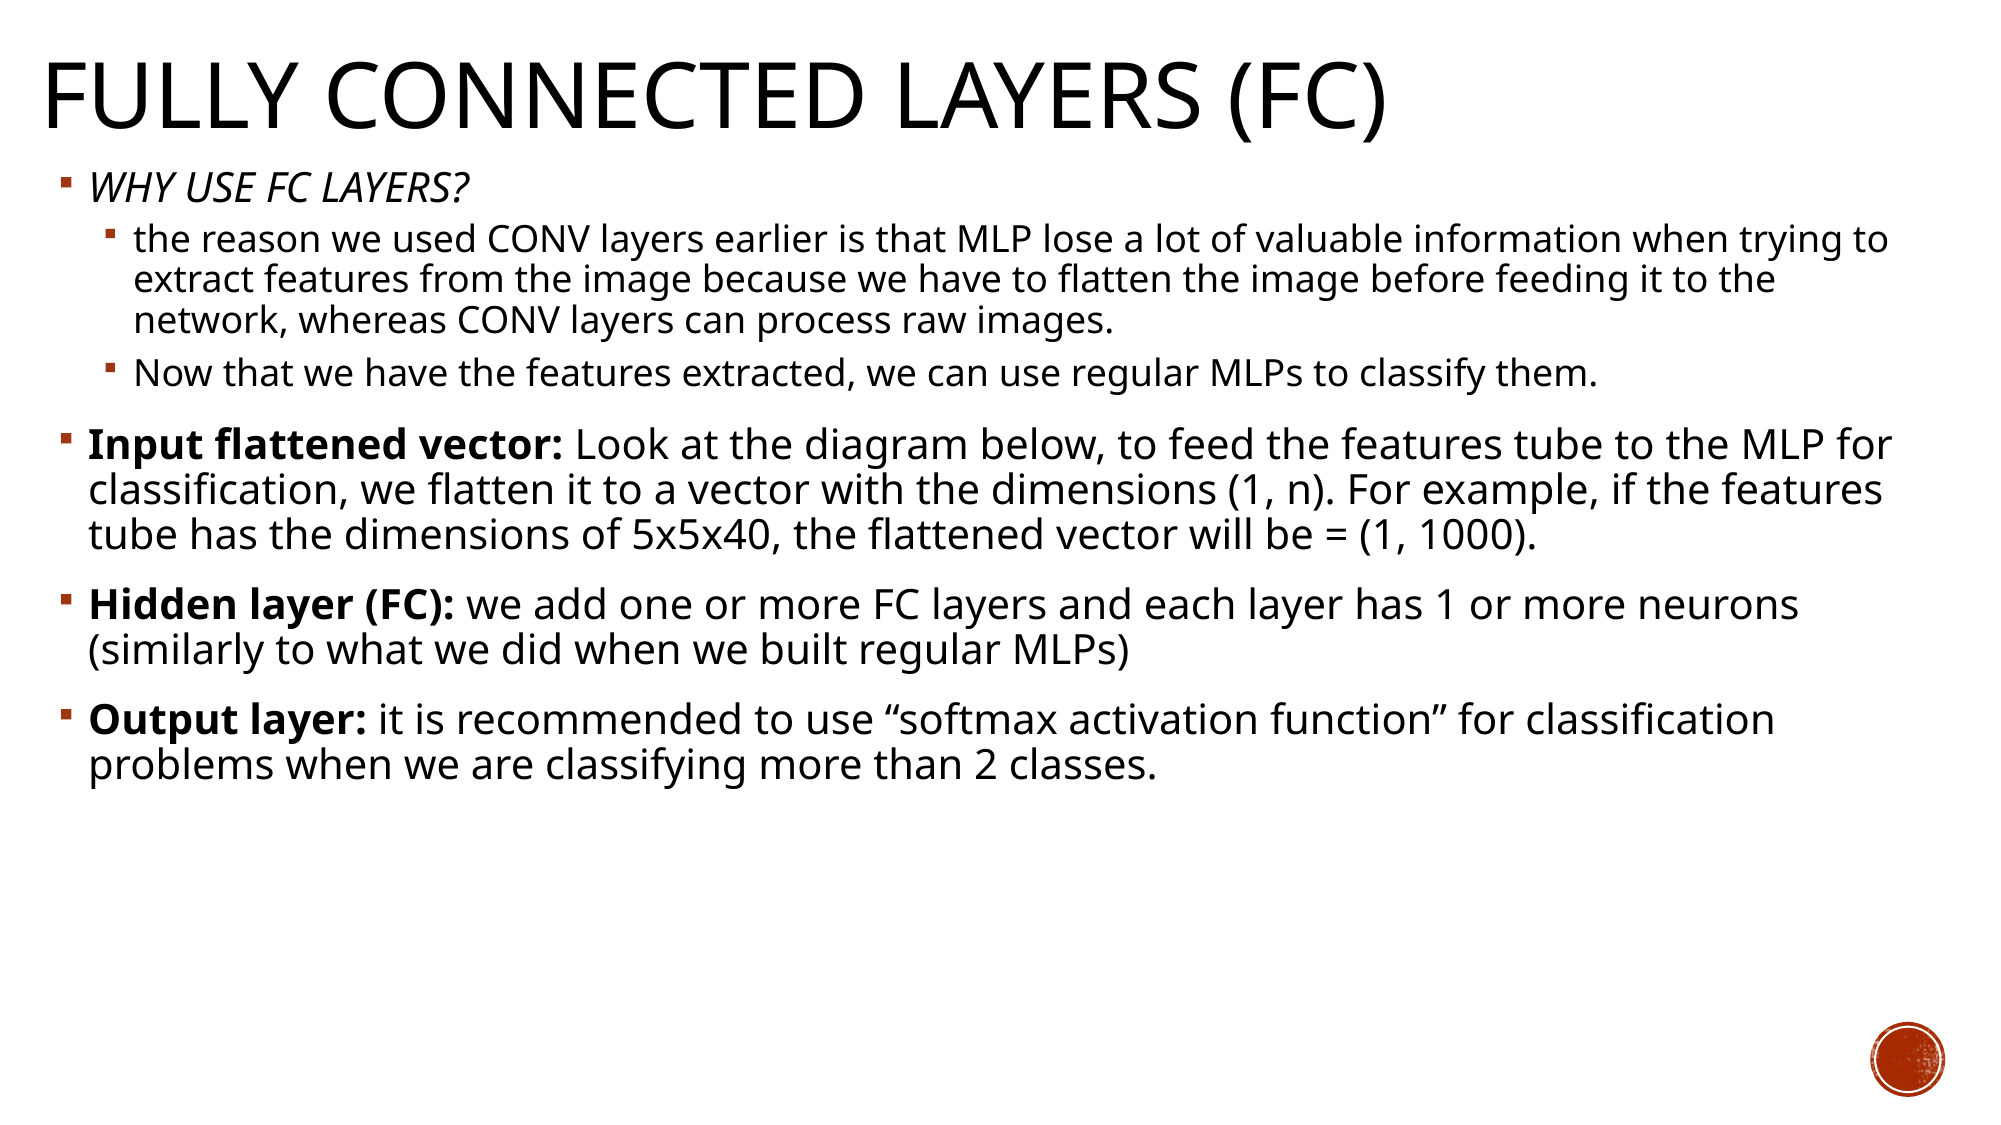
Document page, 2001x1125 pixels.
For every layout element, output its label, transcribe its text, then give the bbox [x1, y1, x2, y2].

list WHY USE FC LAYERS? the reason we used CONV layers earlier is that MLP lose a lot of valuable information when trying to extract features from the image because we have to flatten the image before feeding it to the network, whereas CONV layers can process raw images. Now that we have the features extracted, we can use regular MLPs to classify them. Input flattened vector: Look at the diagram below, to feed the features tube to the MLP for classification, we flatten it to a vector with the dimensions (1, n). For example, if the features tube has the dimensions of 5x5x40, the flattened vector will be = (1, 1000). Hidden layer (FC): we add one or more FC layers and each layer has 1 or more neurons (similarly to what we did when we built regular MLPs) Output layer: it is recommended to use “softmax activation function” for classification problems when we are classifying more than 2 classes. [43, 159, 1957, 1073]
title Fully connected layers (FC) [25, 20, 1676, 178]
